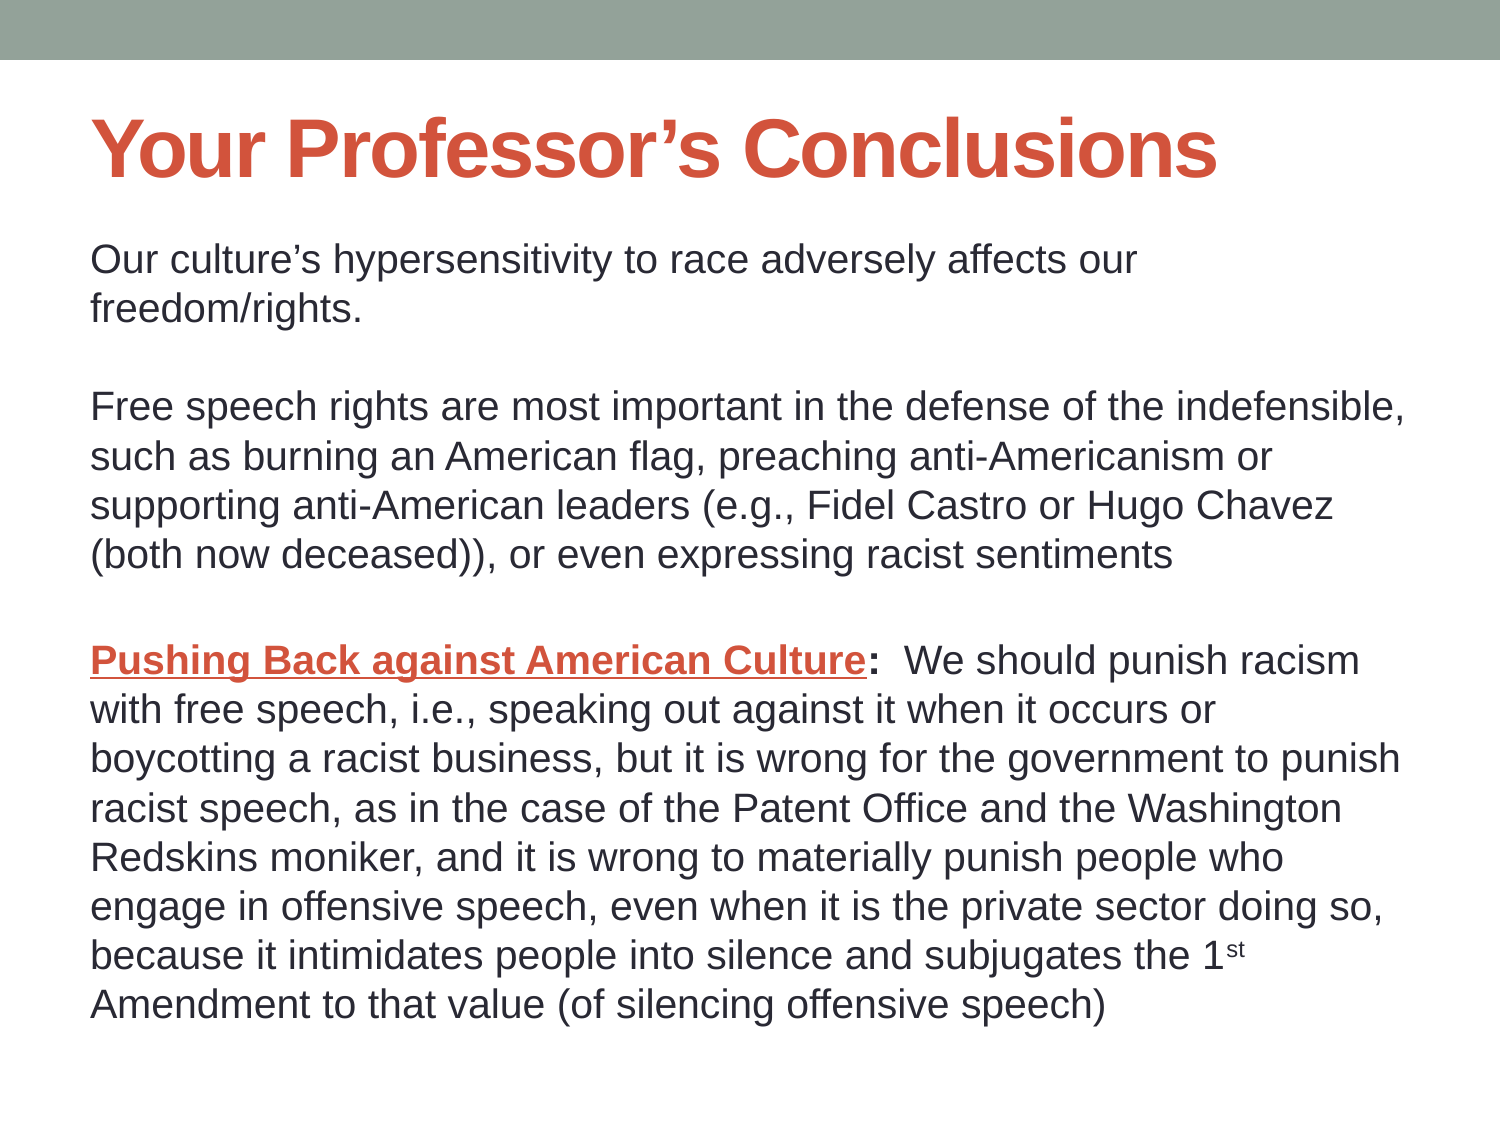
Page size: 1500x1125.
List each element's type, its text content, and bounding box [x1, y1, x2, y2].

list Our culture’s hypersensitivity to race adversely affects our freedom/rights. Free speech rights are most important in the defense of the indefensible, such as burning an American flag, preaching anti-Americanism or supporting anti-American leaders (e.g., Fidel Castro or Hugo Chavez (both now deceased)), or even expressing racist sentiments Pushing Back against American Culture: We should punish racism with free speech, i.e., speaking out against it when it occurs or boycotting a racist business, but it is wrong for the government to punish racist speech, as in the case of the Patent Office and the Washington Redskins moniker, and it is wrong to materially punish people who engage in offensive speech, even when it is the private sector doing so, because it intimidates people into silence and subjugates the 1st Amendment to that value (of silencing offensive speech) [75, 224, 1425, 1100]
title Your Professor’s Conclusions [75, 75, 1425, 213]
